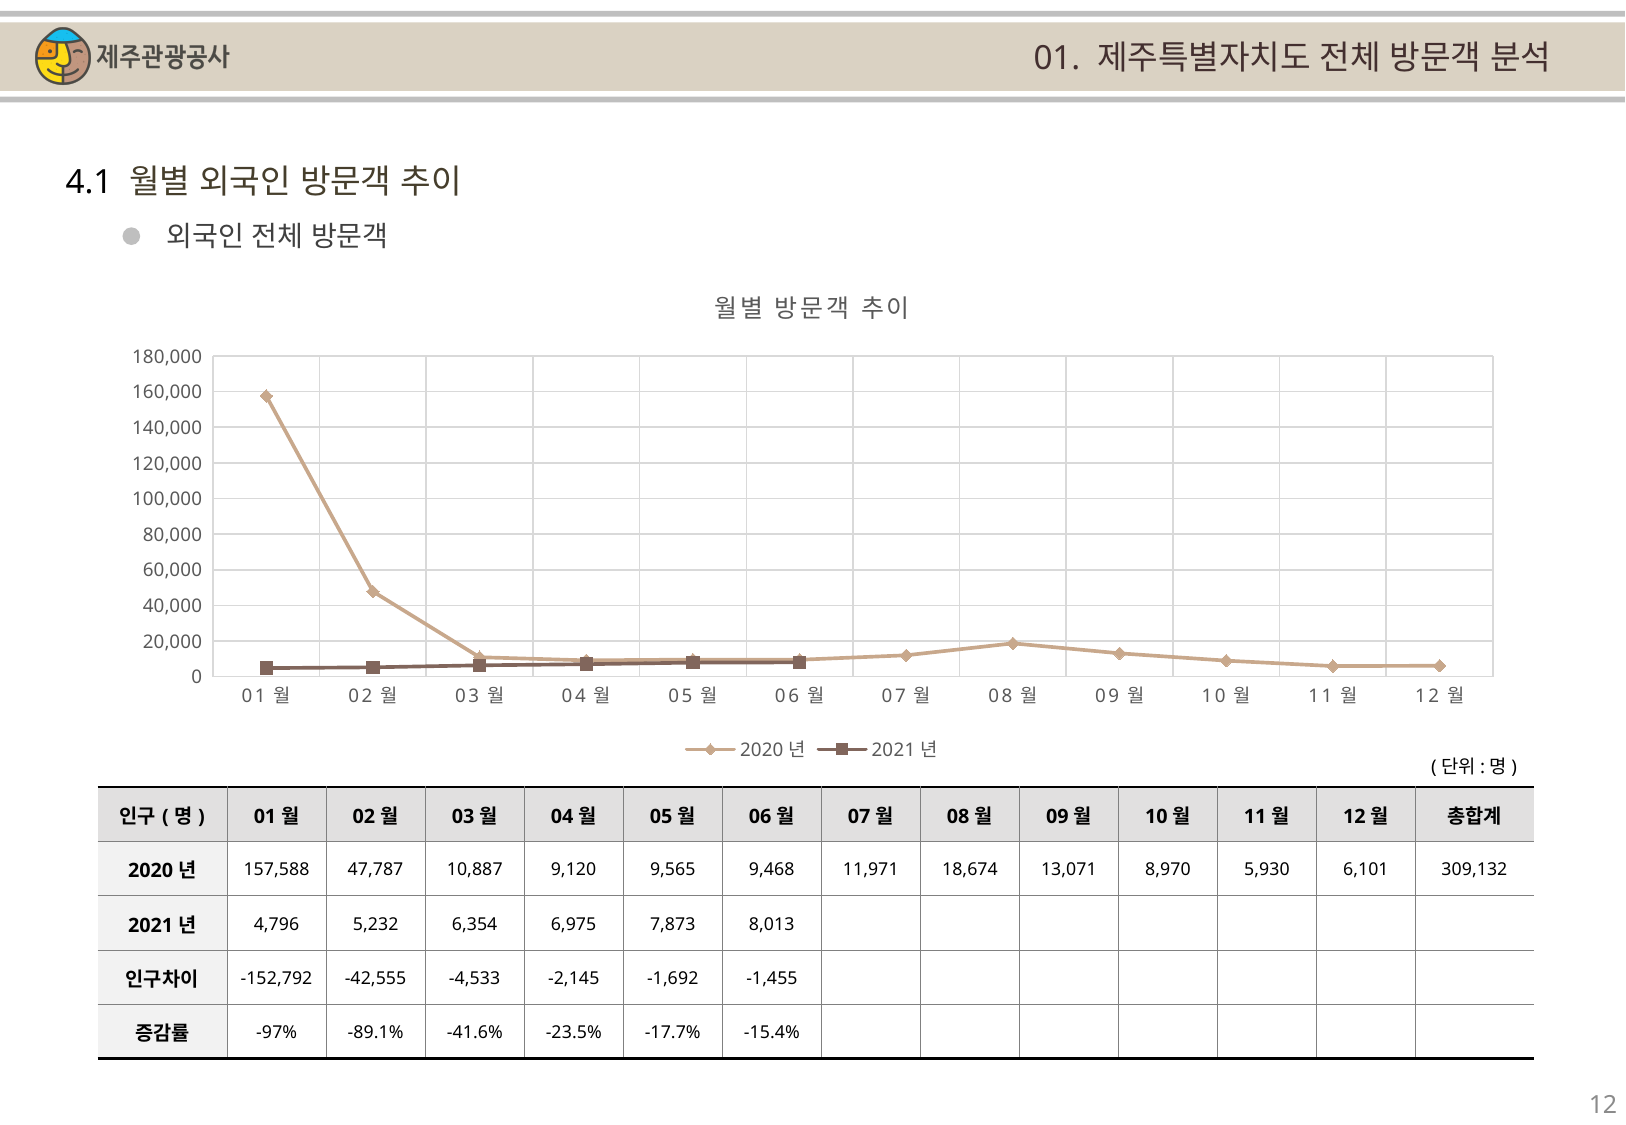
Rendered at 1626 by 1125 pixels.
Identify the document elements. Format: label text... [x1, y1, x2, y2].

table_cell -23.5% [525, 1005, 623, 1057]
table_cell 8,013 [723, 896, 821, 950]
table_cell 6,101 [1317, 842, 1415, 895]
table_header 12월 [1317, 788, 1415, 841]
table_cell 6,354 [426, 896, 524, 950]
table_cell 5,232 [327, 896, 425, 950]
table_cell 10,887 [426, 842, 524, 895]
table_cell -4,533 [426, 951, 524, 1004]
picture [31, 26, 232, 87]
text_box [121, 226, 141, 246]
table_cell 18,674 [921, 842, 1019, 895]
table_header 08월 [921, 788, 1019, 841]
table_cell -1,692 [624, 951, 722, 1004]
table_cell [1020, 951, 1118, 1004]
chart [103, 261, 1522, 769]
table_header 09월 [1020, 788, 1118, 841]
table_cell -89.1% [327, 1005, 425, 1057]
table_cell [1317, 1005, 1415, 1057]
table_cell [1020, 1005, 1118, 1057]
table_cell [1218, 896, 1316, 950]
table_cell 309,132 [1416, 842, 1534, 895]
table_cell 8,970 [1119, 842, 1217, 895]
table_cell [822, 896, 920, 950]
table_cell 2021년 [98, 896, 227, 950]
table_cell -42,555 [327, 951, 425, 1004]
table_header 02월 [327, 788, 425, 841]
table_cell 157,588 [228, 842, 326, 895]
text_box 외국인 전체 방문객 [151, 210, 404, 260]
table_cell [921, 896, 1019, 950]
table_cell -41.6% [426, 1005, 524, 1057]
table_cell 증감률 [98, 1005, 227, 1057]
table_header 05월 [624, 788, 722, 841]
table_cell -2,145 [525, 951, 623, 1004]
text_box 01. 제주특별자치도 전체 방문객 분석 [1002, 28, 1595, 84]
table_header 07월 [822, 788, 920, 841]
table_cell 9,565 [624, 842, 722, 895]
table_cell -17.7% [624, 1005, 722, 1057]
table_cell [822, 951, 920, 1004]
table_cell [1416, 896, 1534, 950]
slide_number 12 [1251, 1063, 1618, 1123]
table_cell [1317, 951, 1415, 1004]
table_header 04월 [525, 788, 623, 841]
table_header 03월 [426, 788, 524, 841]
table_header 인구(명) [98, 788, 227, 841]
table_cell [822, 1005, 920, 1057]
table_cell [1416, 1005, 1534, 1057]
table_cell -15.4% [723, 1005, 821, 1057]
table_cell [1020, 896, 1118, 950]
table_cell 47,787 [327, 842, 425, 895]
table_cell [1119, 896, 1217, 950]
table_cell -1,455 [723, 951, 821, 1004]
table_cell [1416, 951, 1534, 1004]
table_cell 5,930 [1218, 842, 1316, 895]
table_cell 9,120 [525, 842, 623, 895]
table_cell -152,792 [228, 951, 326, 1004]
table_cell [1218, 951, 1316, 1004]
table_cell 9,468 [723, 842, 821, 895]
text_box 4.1 월별 외국인 방문객 추이 [50, 152, 1144, 208]
text_box (단위:명) [1416, 747, 1532, 786]
table_cell [1119, 1005, 1217, 1057]
table_header 11월 [1218, 788, 1316, 841]
table_cell [921, 1005, 1019, 1057]
table_cell 6,975 [525, 896, 623, 950]
table_header 총합계 [1416, 788, 1534, 841]
table_cell -97% [228, 1005, 326, 1057]
table_cell [1119, 951, 1217, 1004]
table_header 01월 [228, 788, 326, 841]
table_cell [1218, 1005, 1316, 1057]
table_cell 2020년 [98, 842, 227, 895]
table_cell 7,873 [624, 896, 722, 950]
table_header 06월 [723, 788, 821, 841]
table_cell [1317, 896, 1415, 950]
table_cell 13,071 [1020, 842, 1118, 895]
table_cell 4,796 [228, 896, 326, 950]
table_header 10월 [1119, 788, 1217, 841]
table_cell 11,971 [822, 842, 920, 895]
table_cell [921, 951, 1019, 1004]
table_cell 인구차이 [98, 951, 227, 1004]
